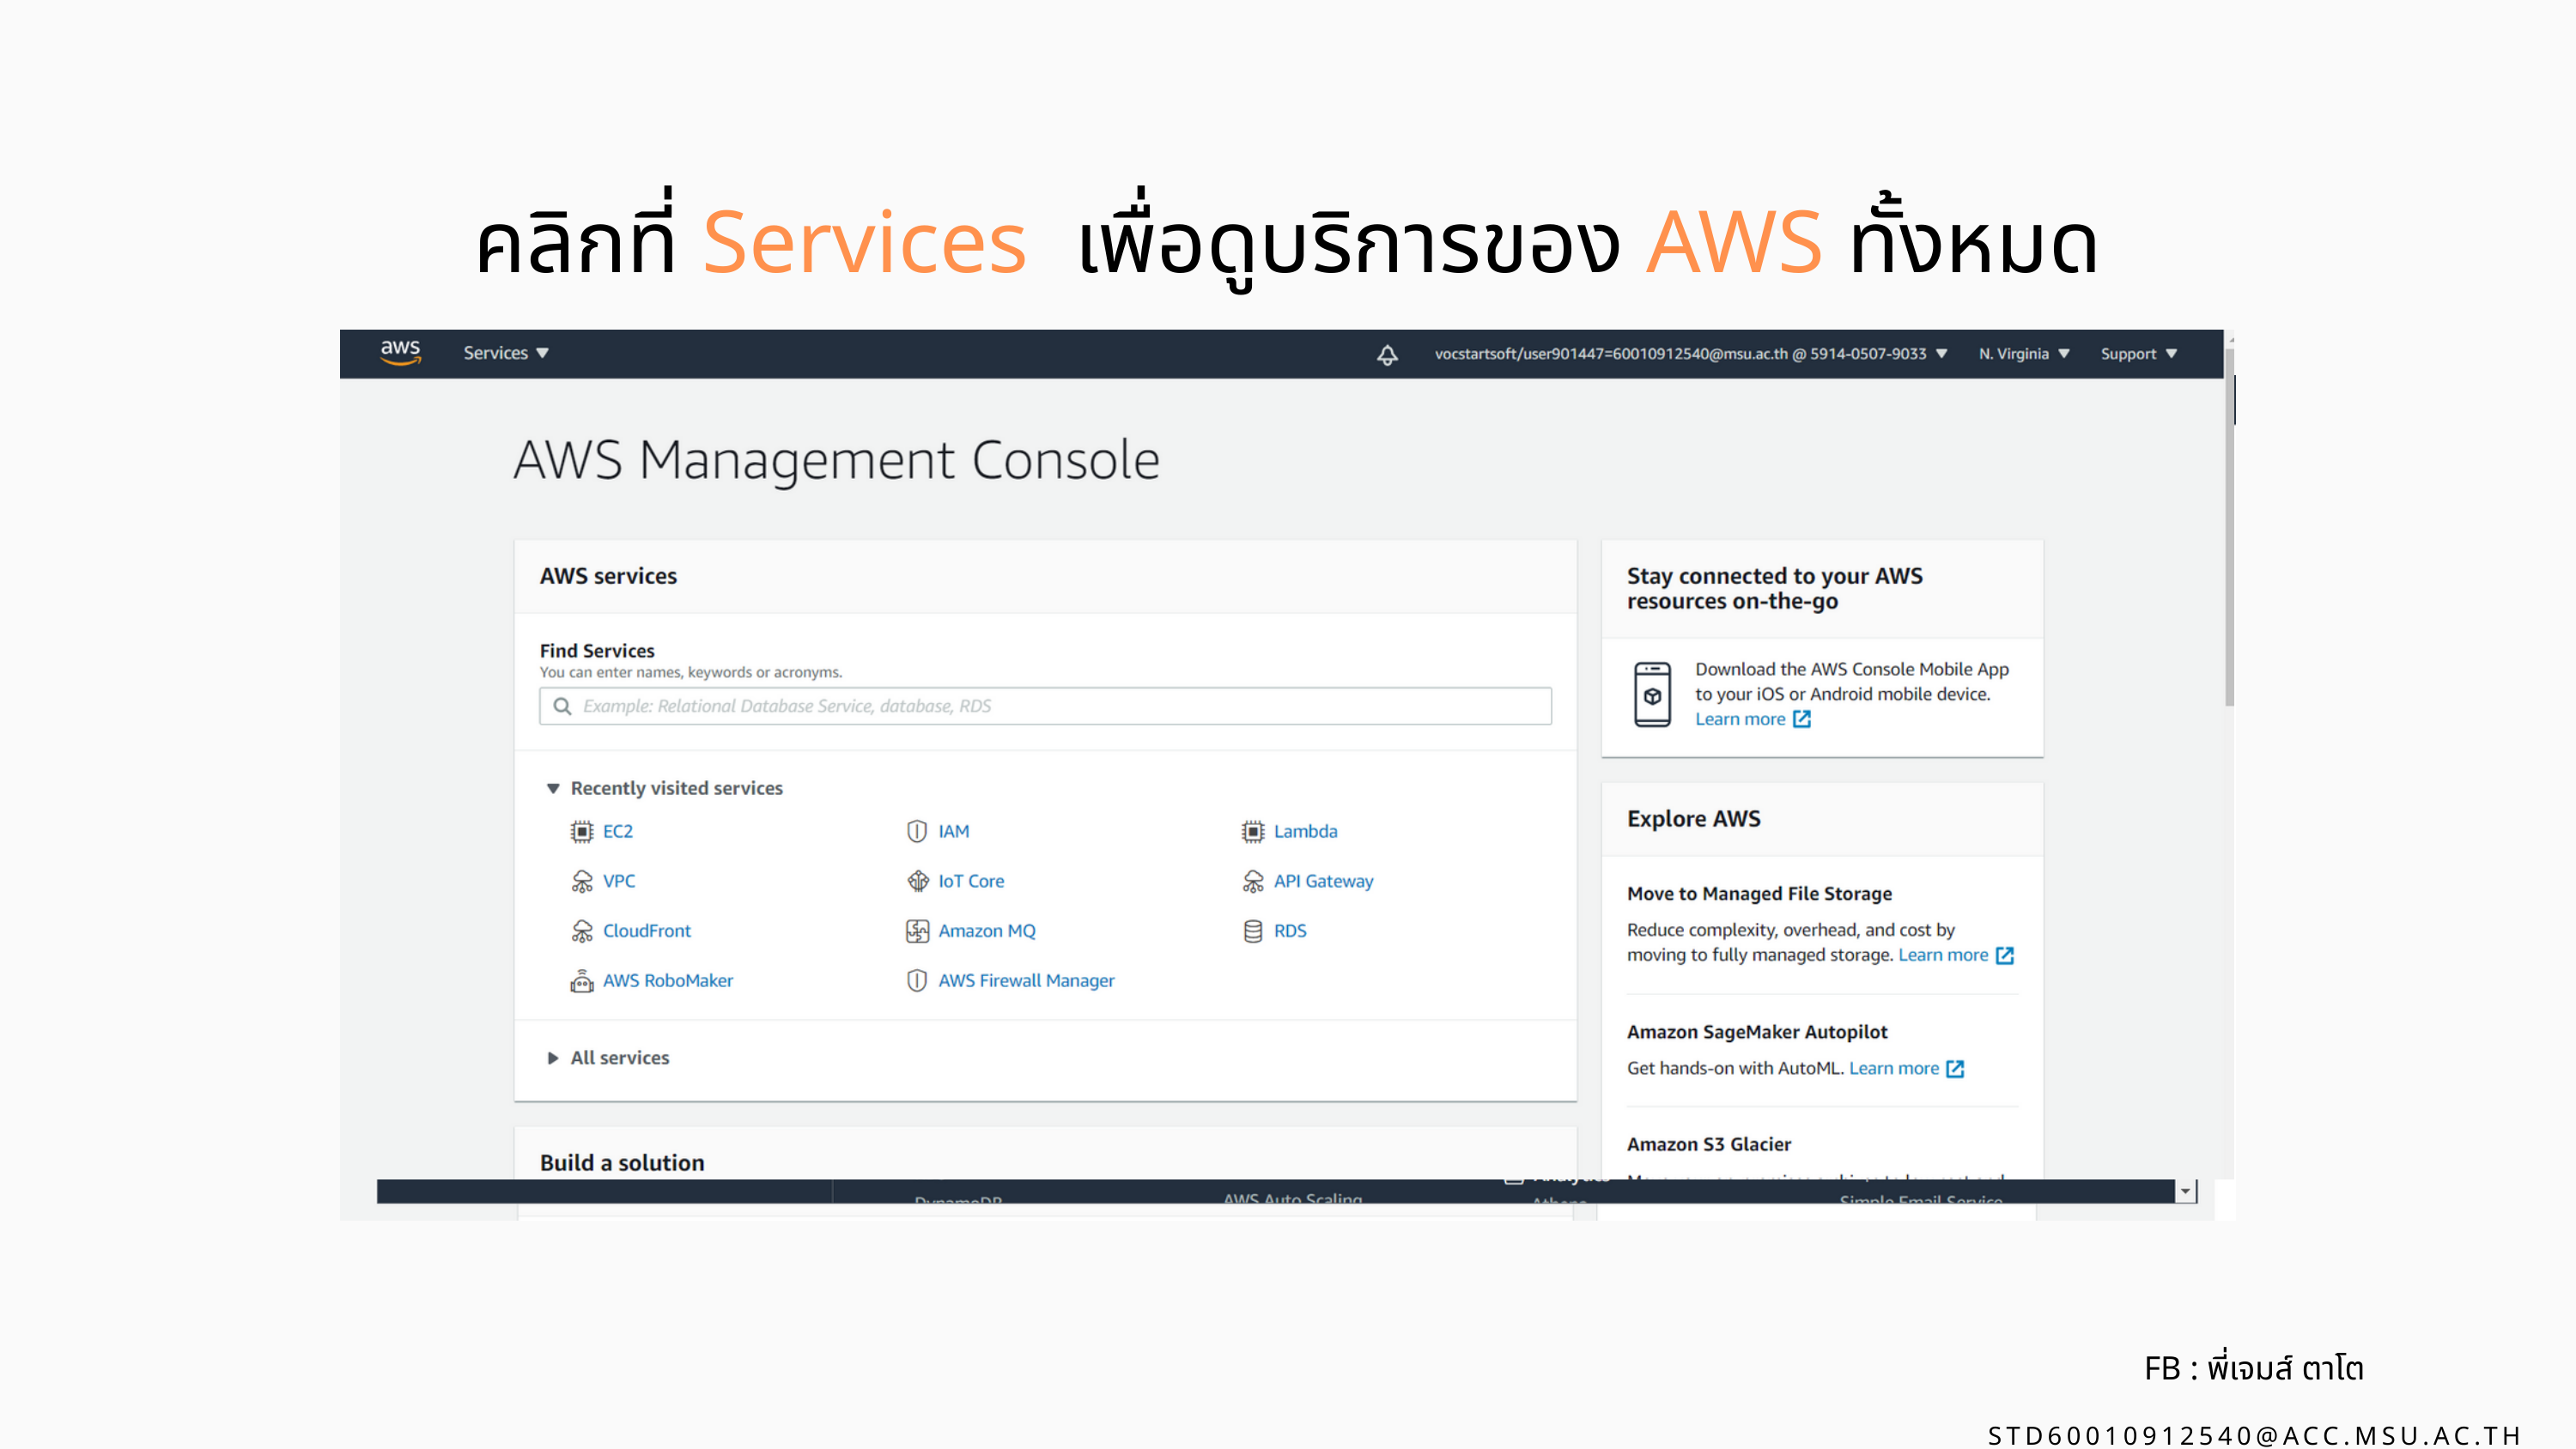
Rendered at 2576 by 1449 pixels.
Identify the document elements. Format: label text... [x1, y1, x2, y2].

text_box คลิกที่ Services เพื่อดูบริการของ AWS ทั้งหมด [286, 169, 2290, 290]
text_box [458, 283, 550, 377]
picture [339, 330, 2236, 1222]
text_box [1902, 1349, 2576, 1449]
